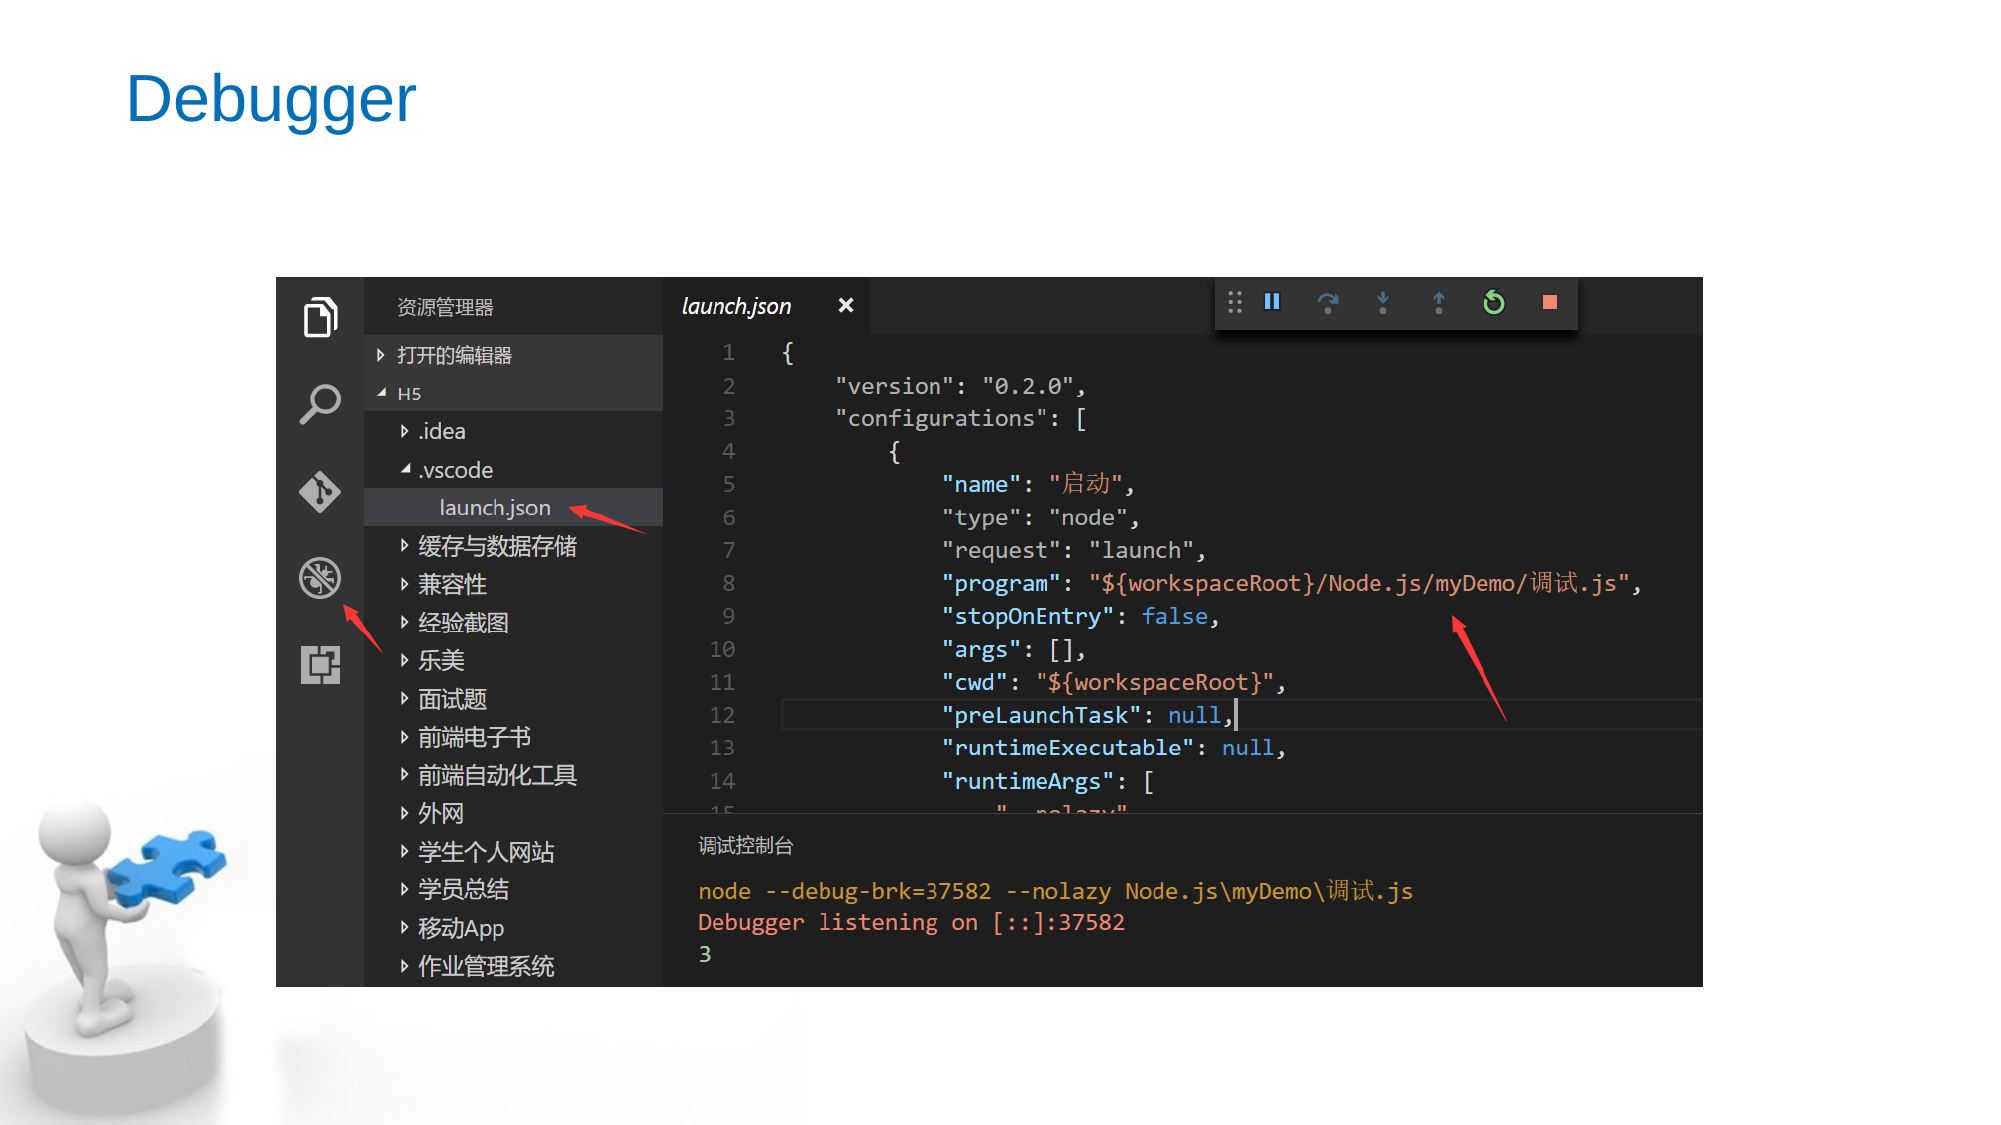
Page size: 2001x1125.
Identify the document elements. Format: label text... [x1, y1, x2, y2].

title Debugger [110, 35, 1908, 166]
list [276, 277, 1703, 987]
picture [0, 383, 1296, 1125]
